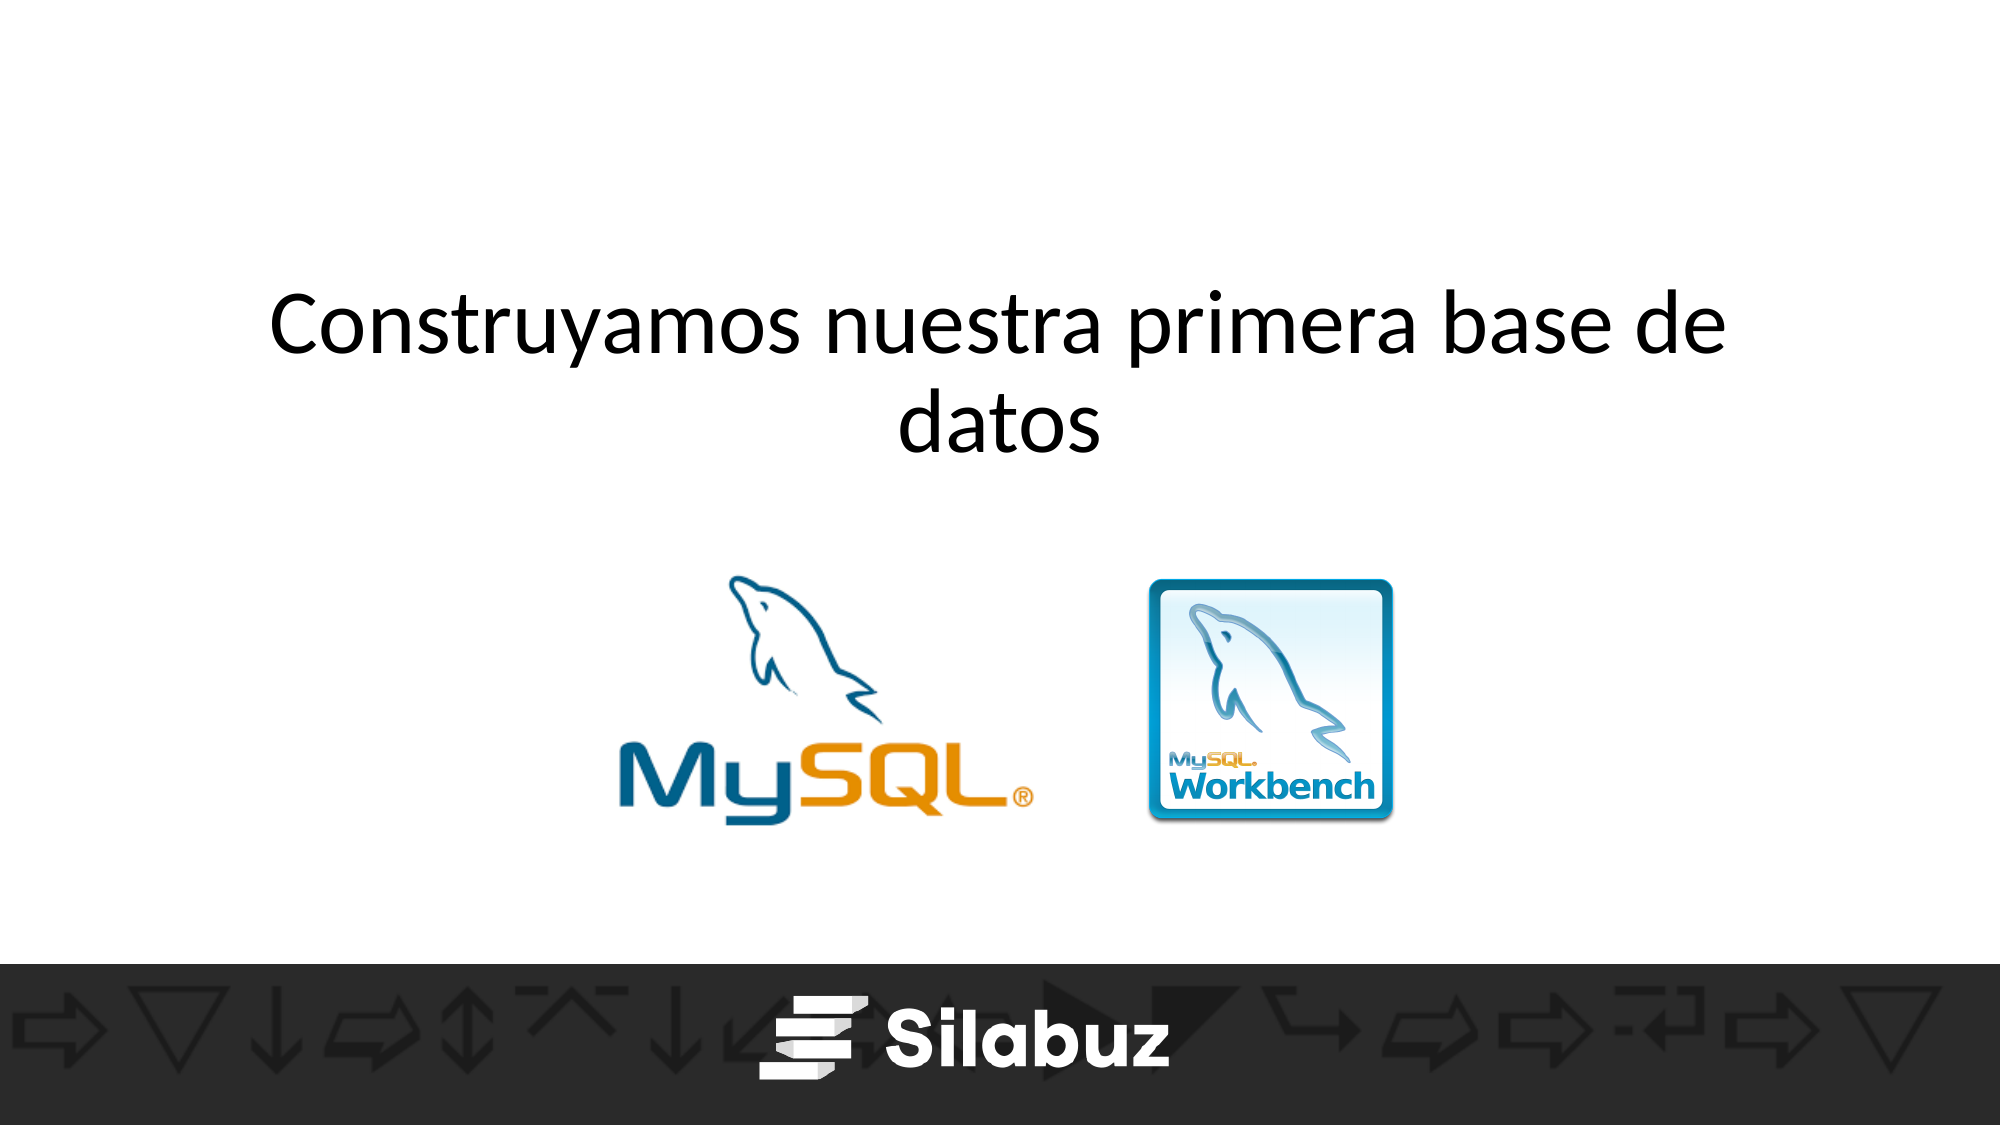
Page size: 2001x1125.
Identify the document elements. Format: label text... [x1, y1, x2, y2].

picture [1145, 575, 1397, 827]
title Construyamos nuestra primera base de datos [249, 88, 1750, 480]
picture [0, 964, 2000, 1125]
picture [603, 564, 1049, 838]
